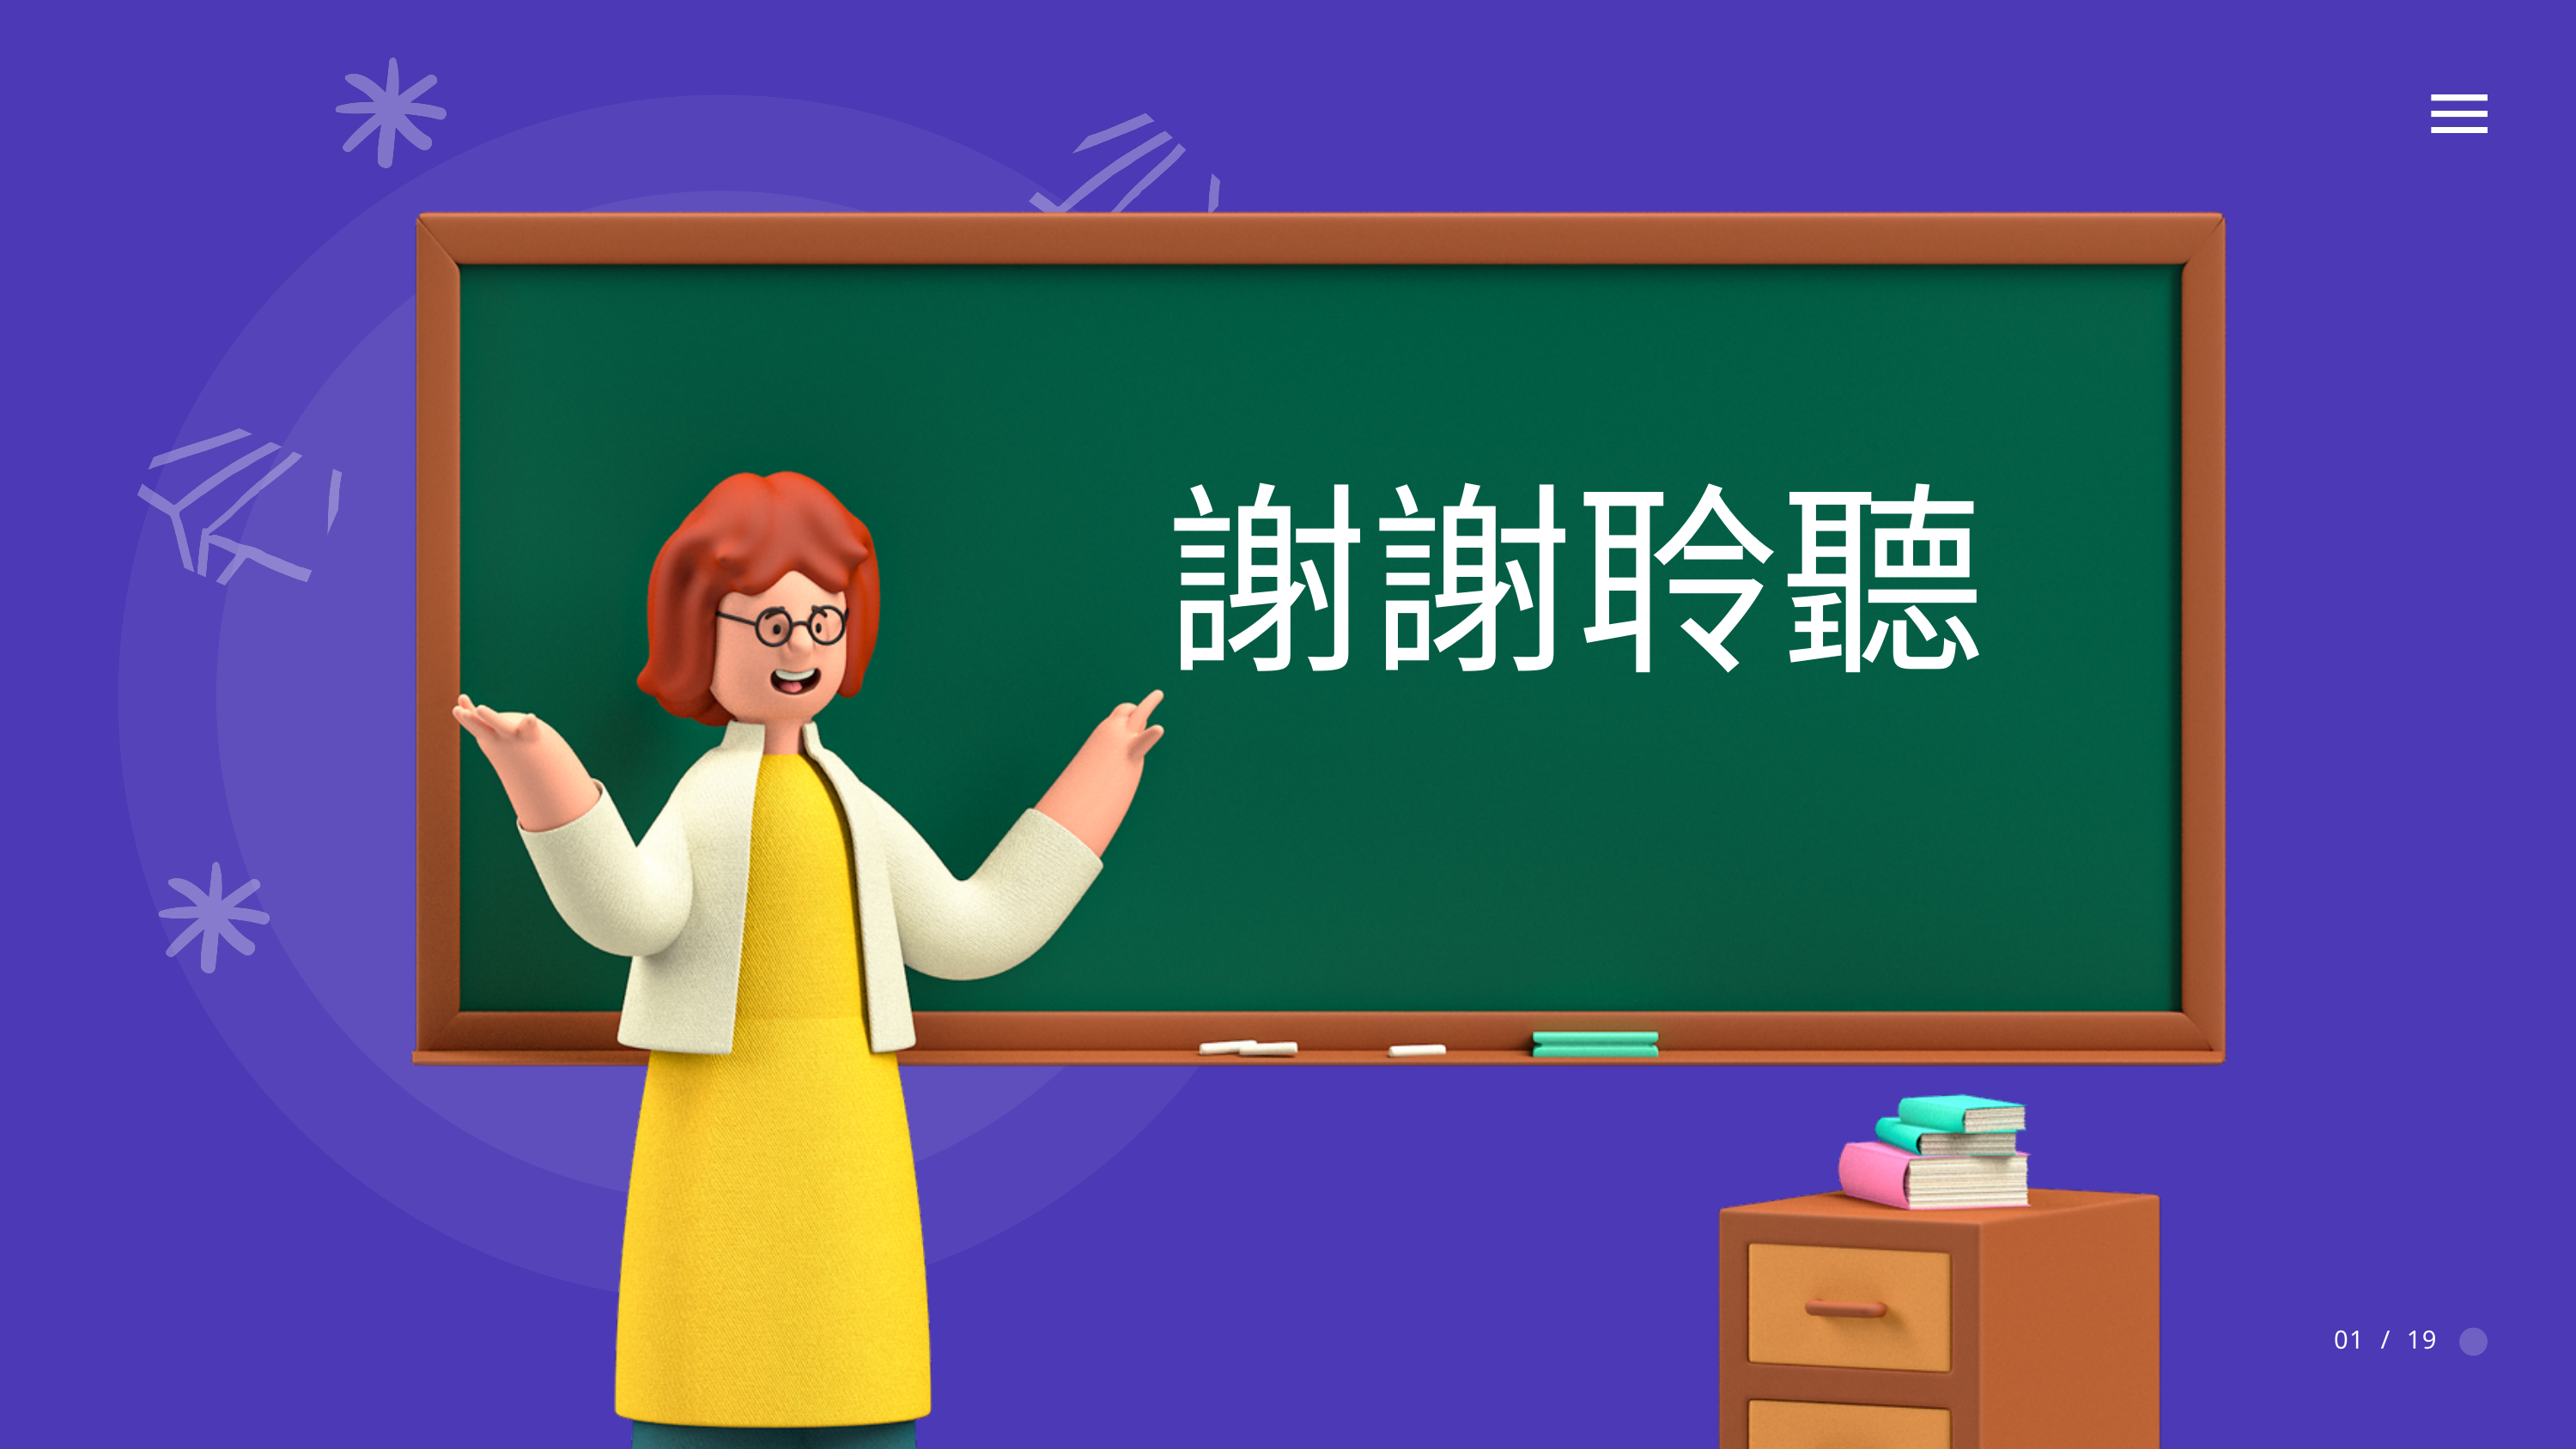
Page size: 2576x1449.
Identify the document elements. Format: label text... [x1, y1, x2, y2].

text_box [2431, 94, 2488, 133]
text_box [410, 210, 2227, 1449]
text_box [118, 94, 1326, 1301]
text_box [2110, 1326, 2488, 1356]
text_box 謝謝聆聽 [1329, 444, 2034, 704]
text_box [334, 56, 450, 92]
